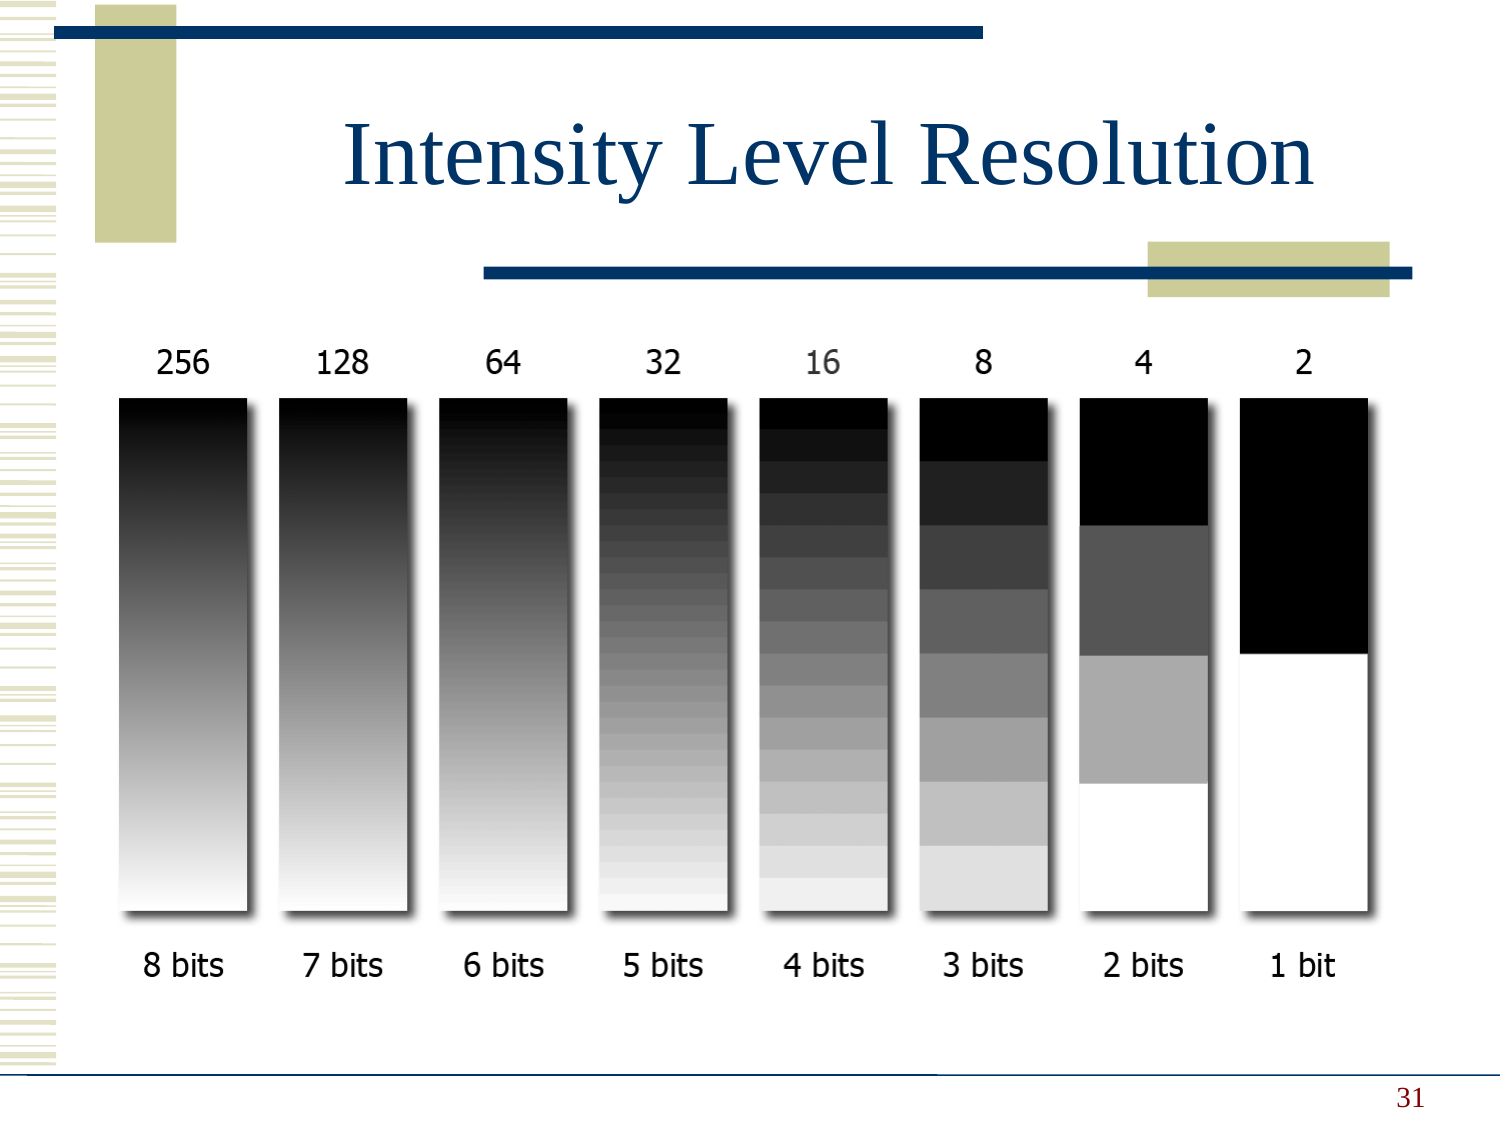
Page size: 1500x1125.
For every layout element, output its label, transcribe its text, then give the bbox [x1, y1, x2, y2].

text_box 31 [1080, 1046, 1441, 1121]
title Intensity Level Resolution [224, 62, 1436, 251]
picture [87, 324, 1400, 1010]
